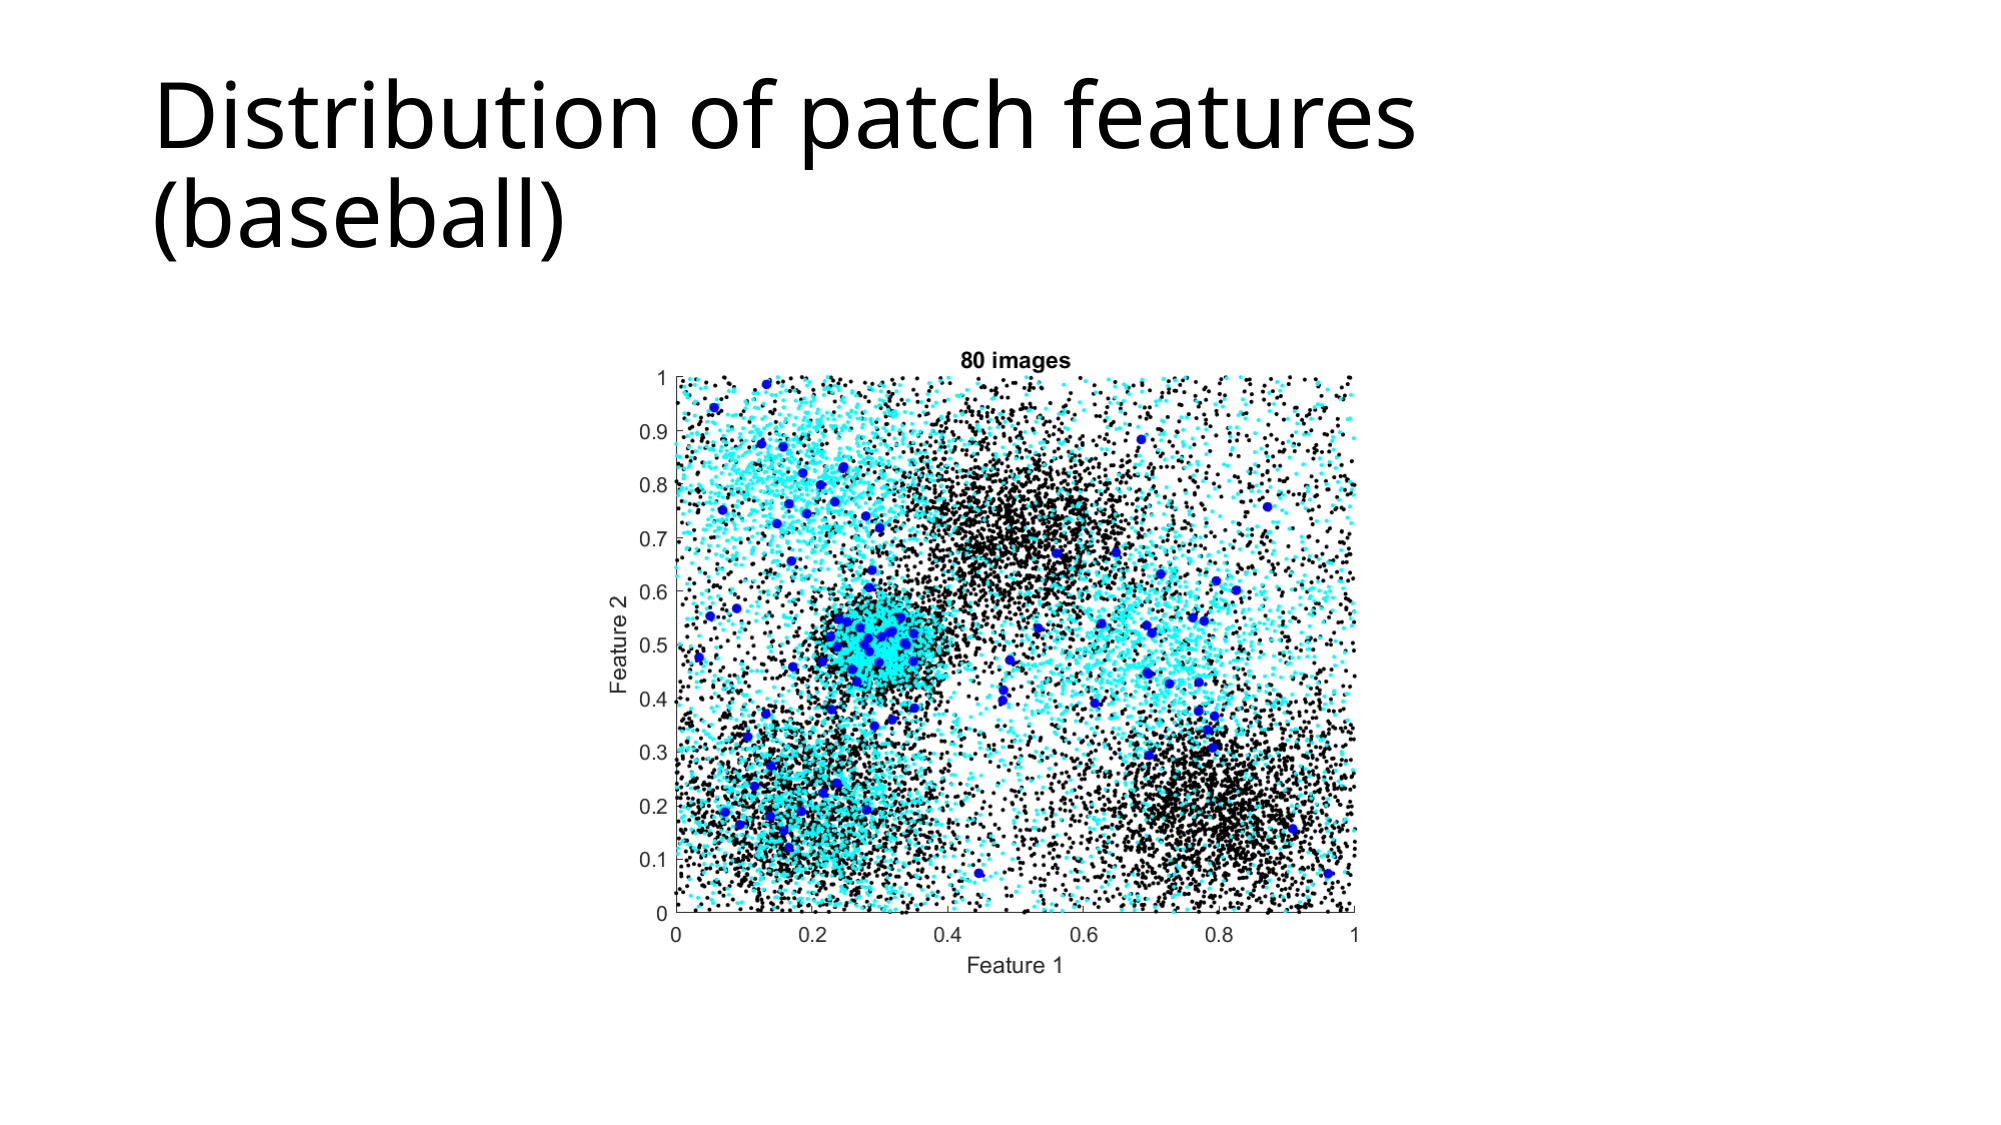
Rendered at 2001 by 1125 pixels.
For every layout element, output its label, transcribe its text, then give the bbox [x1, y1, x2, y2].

title Distribution of patch features (baseball) [137, 59, 1863, 278]
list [562, 328, 1438, 985]
